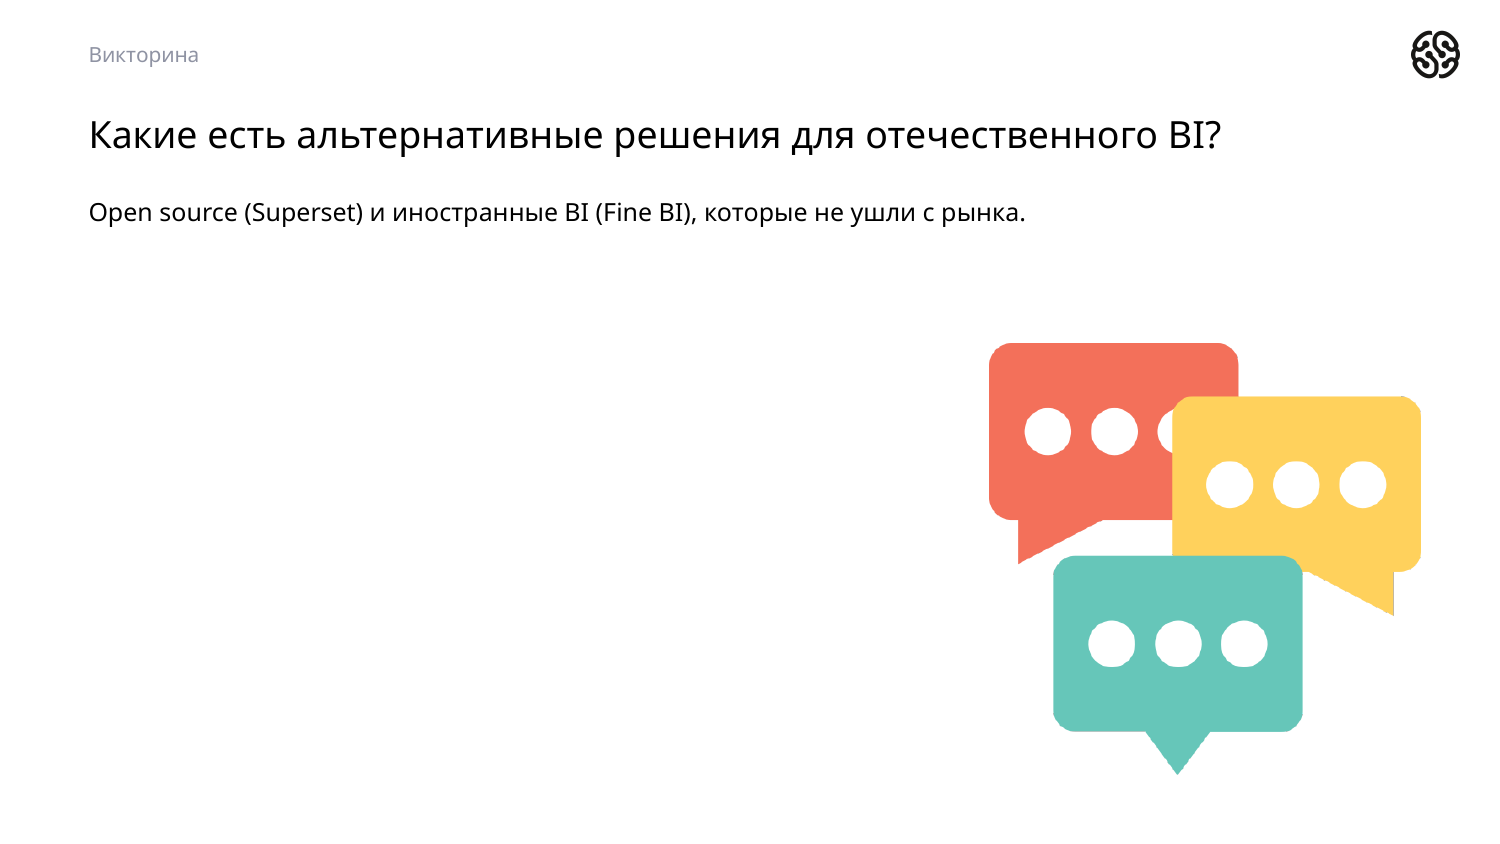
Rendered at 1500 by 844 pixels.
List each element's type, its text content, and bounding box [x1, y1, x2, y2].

subtitle Викторина [88, 24, 1066, 84]
picture [1412, 30, 1460, 79]
subtitle Open source (Superset) и иностранные BI (Fine BI), которые не ушли с рынка. [88, 0, 1412, 455]
picture [989, 343, 1421, 775]
